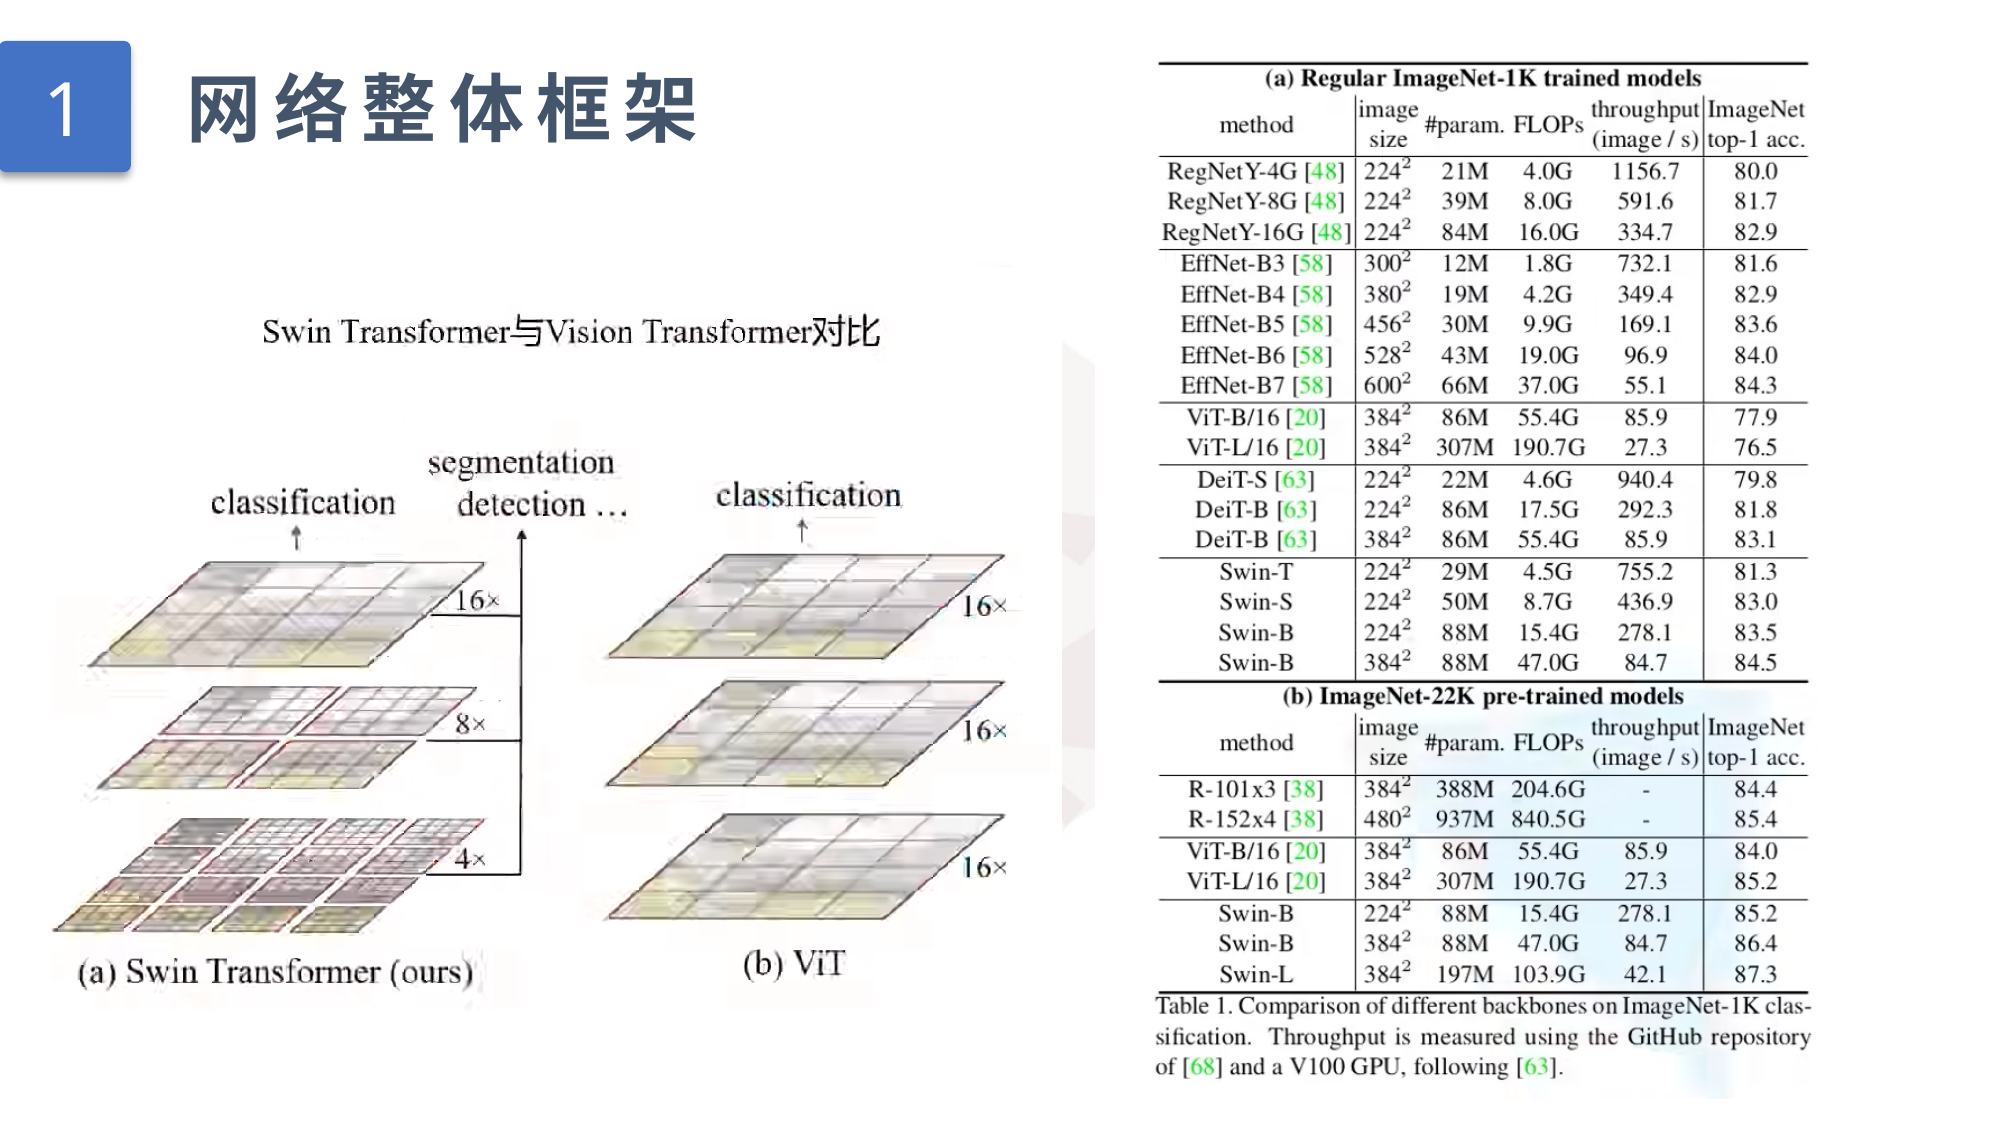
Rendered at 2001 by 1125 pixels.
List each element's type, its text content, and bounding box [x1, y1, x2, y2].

picture [0, 0, 2001, 1125]
text_box 网络整体框架 [171, 54, 742, 204]
text_box 1 [0, 39, 132, 174]
